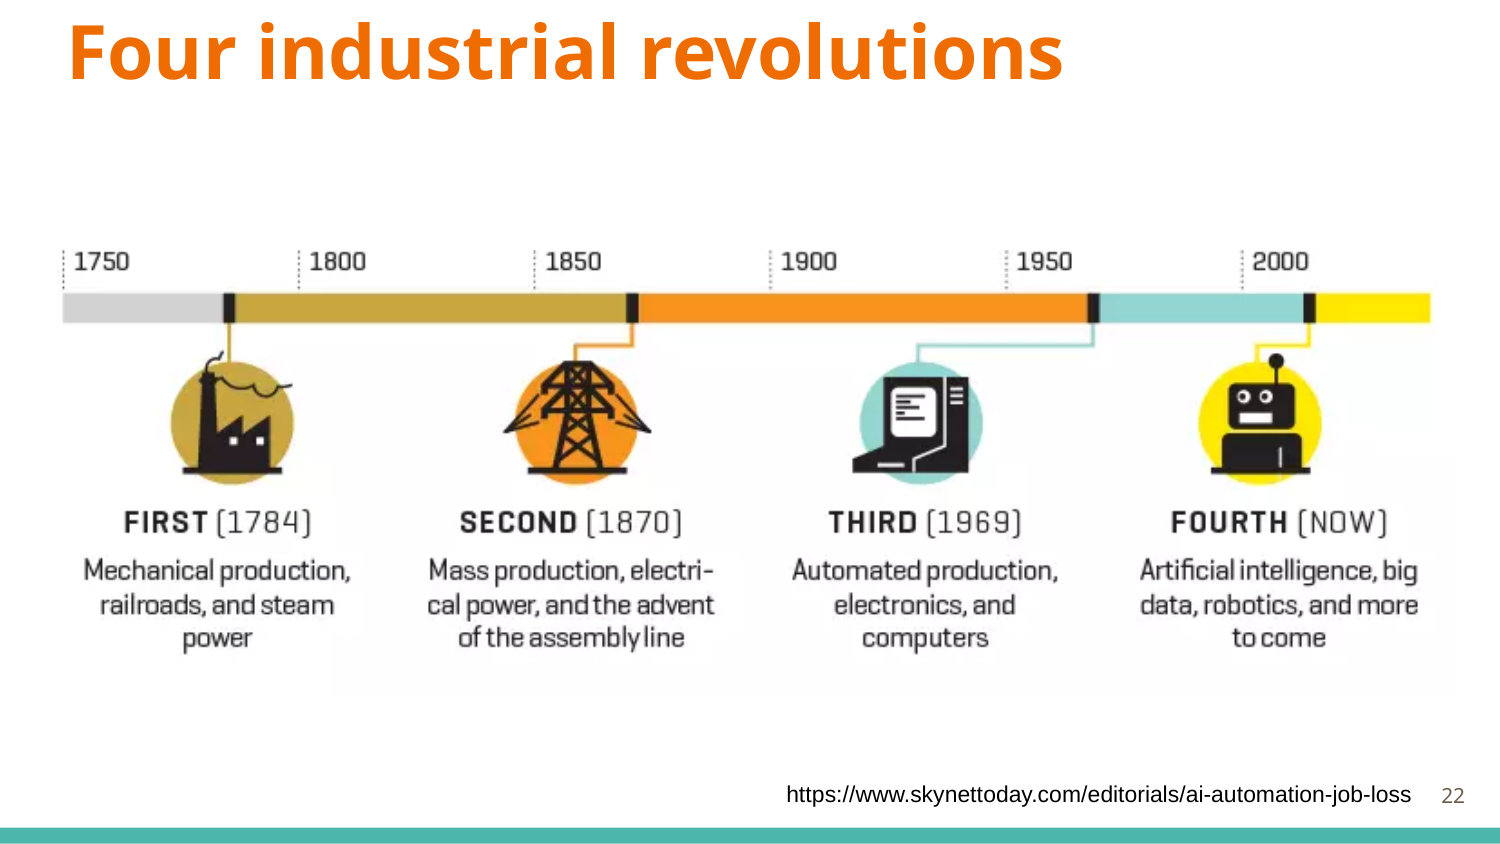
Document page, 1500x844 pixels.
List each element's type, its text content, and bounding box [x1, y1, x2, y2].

text_box https://www.skynettoday.com/editorials/ai-automation-job-loss [771, 764, 1446, 822]
picture [43, 214, 1456, 698]
slide_number ‹#› [1389, 764, 1480, 830]
title Four industrial revolutions [51, 0, 1485, 126]
